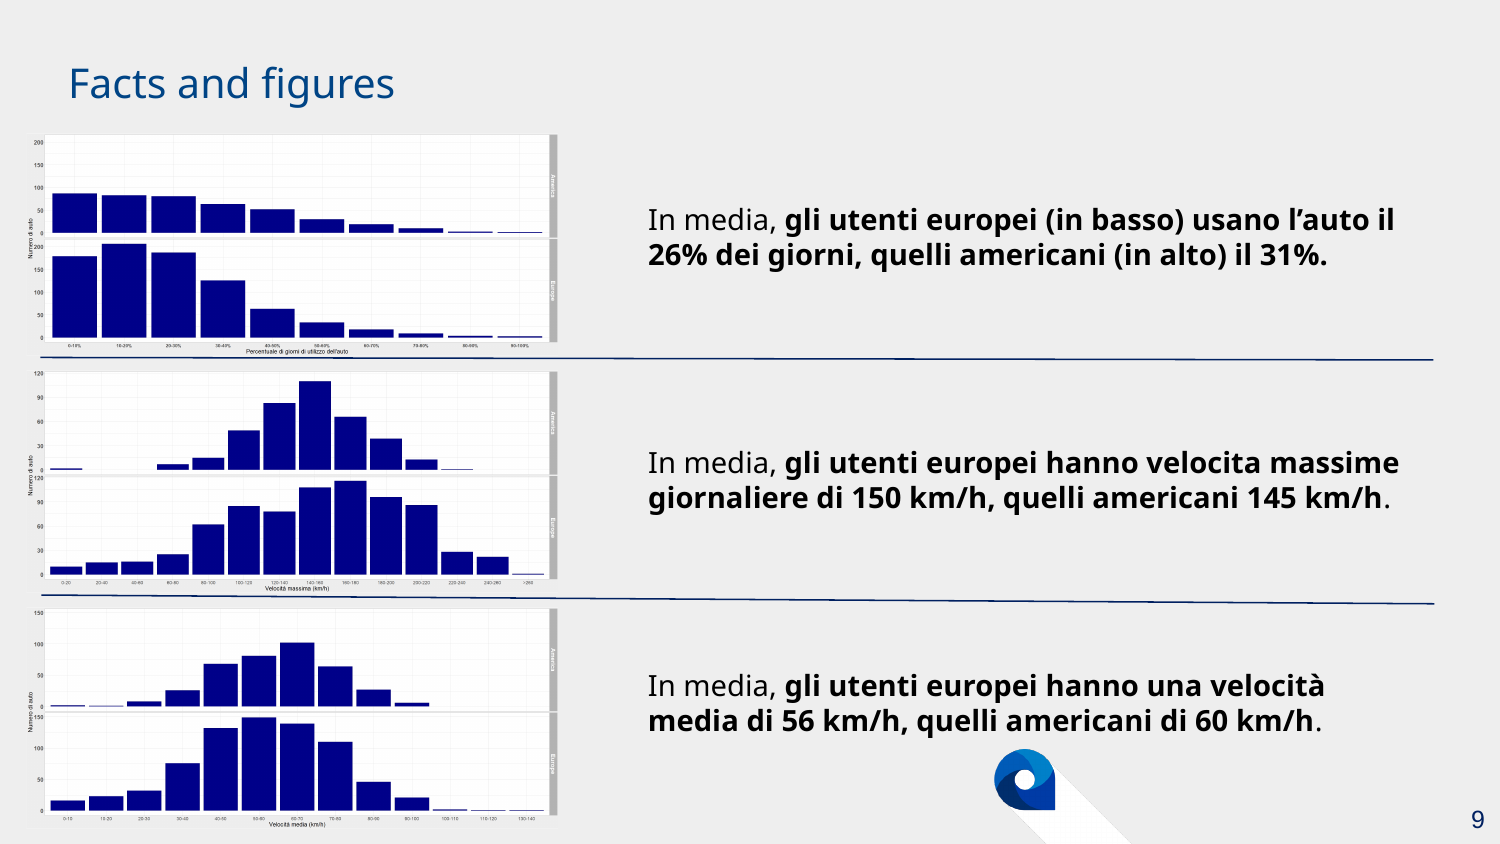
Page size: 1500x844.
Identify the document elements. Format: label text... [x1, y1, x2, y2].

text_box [41, 594, 1435, 604]
title Facts and figures [53, 49, 571, 115]
text_box In media, gli utenti europei hanno una velocità media di 56 km/h, quelli americani di 60 km/h. [633, 659, 1377, 760]
picture [26, 607, 559, 830]
picture [26, 370, 559, 593]
text_box In media, gli utenti europei hanno velocita massime giornaliere di 150 km/h, quelli americani 145 km/h. [633, 436, 1434, 537]
picture [977, 760, 1216, 844]
picture [26, 133, 559, 356]
slide_number 9 [1403, 793, 1500, 844]
text_box In media, gli utenti europei (in basso) usano l’auto il 26% dei giorni, quelli americani (in alto) il 31%. [633, 193, 1434, 294]
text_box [559, 357, 1434, 361]
